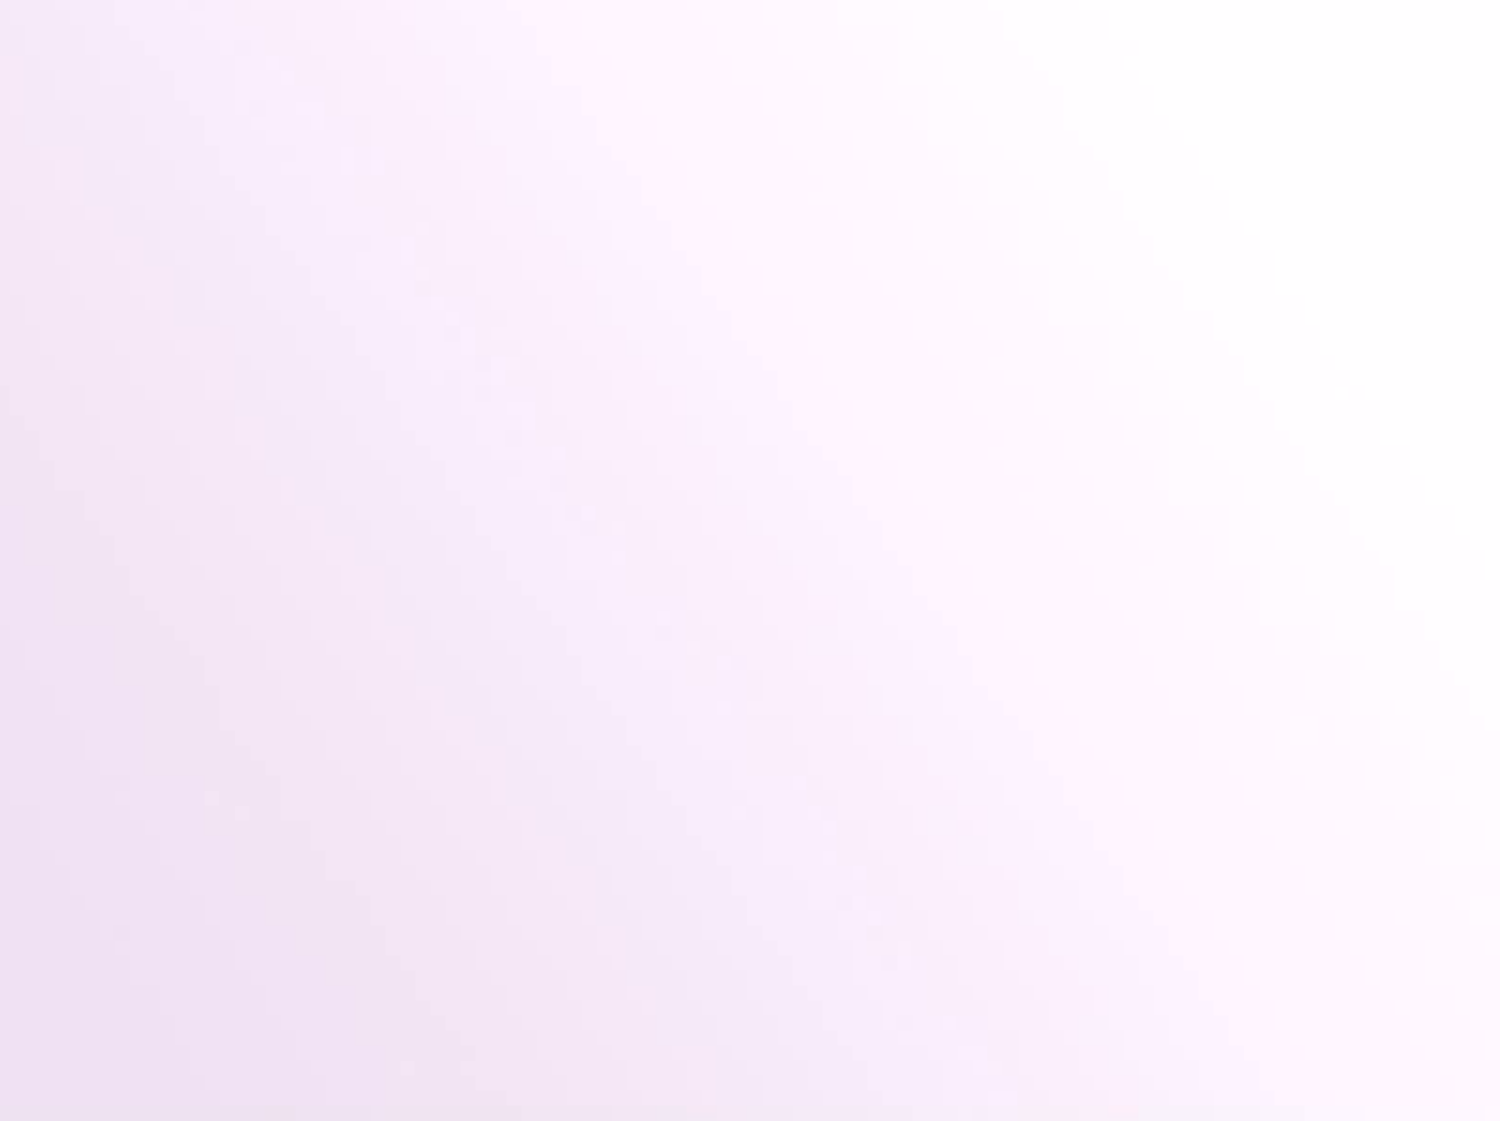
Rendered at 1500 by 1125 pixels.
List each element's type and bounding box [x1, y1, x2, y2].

text_box [0, 0, 1500, 1122]
